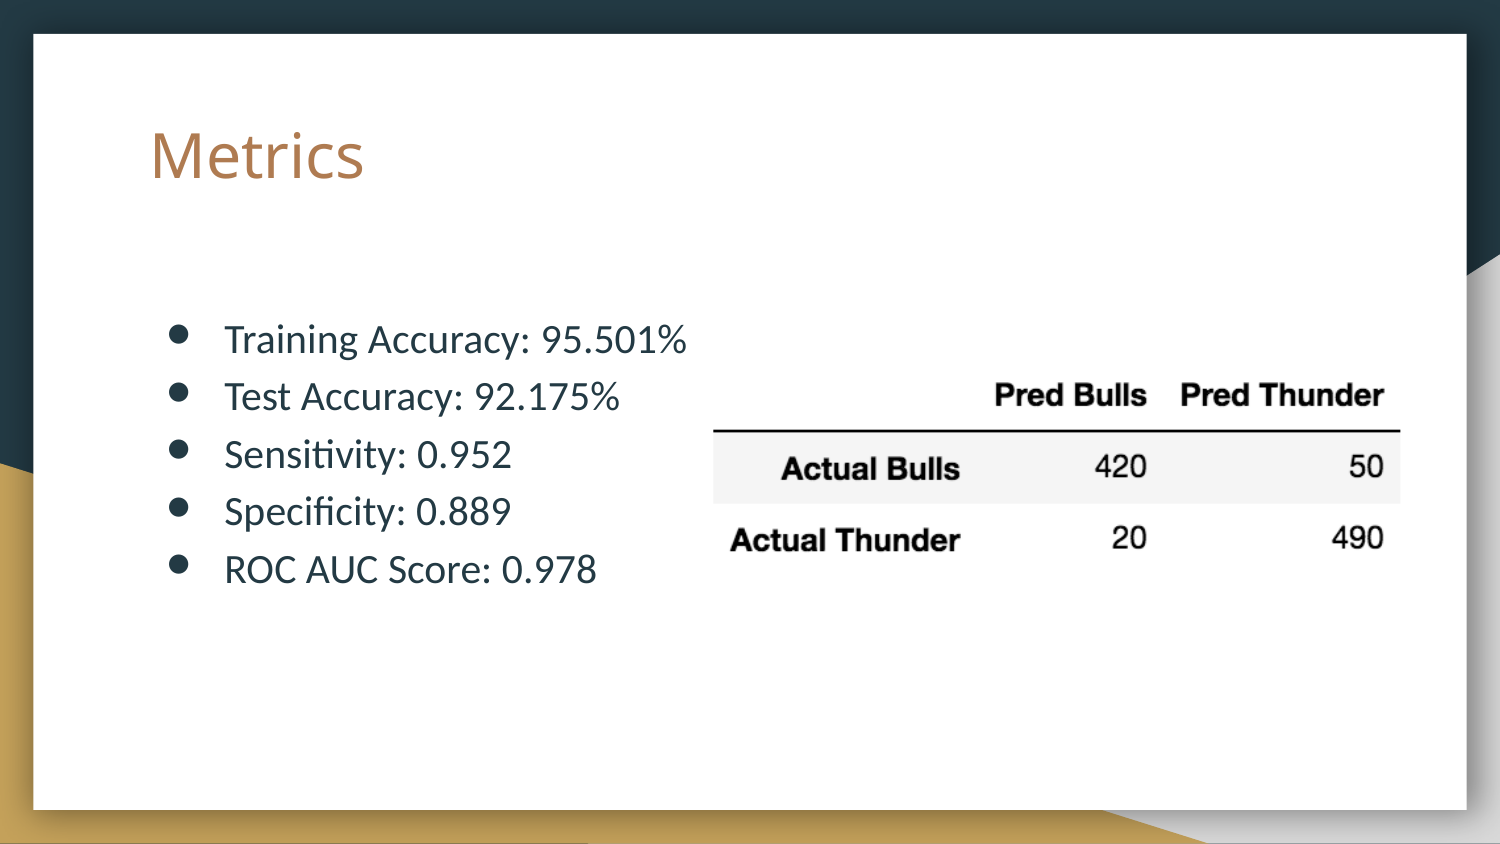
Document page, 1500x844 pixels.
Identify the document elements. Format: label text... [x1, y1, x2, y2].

picture [695, 348, 1411, 591]
list Training Accuracy: 95.501% Test Accuracy: 92.175% Sensitivity: 0.952 Specificity: 0.889 ROC AUC Score: 0.978 [134, 289, 1366, 729]
title Metrics [134, 101, 1366, 194]
